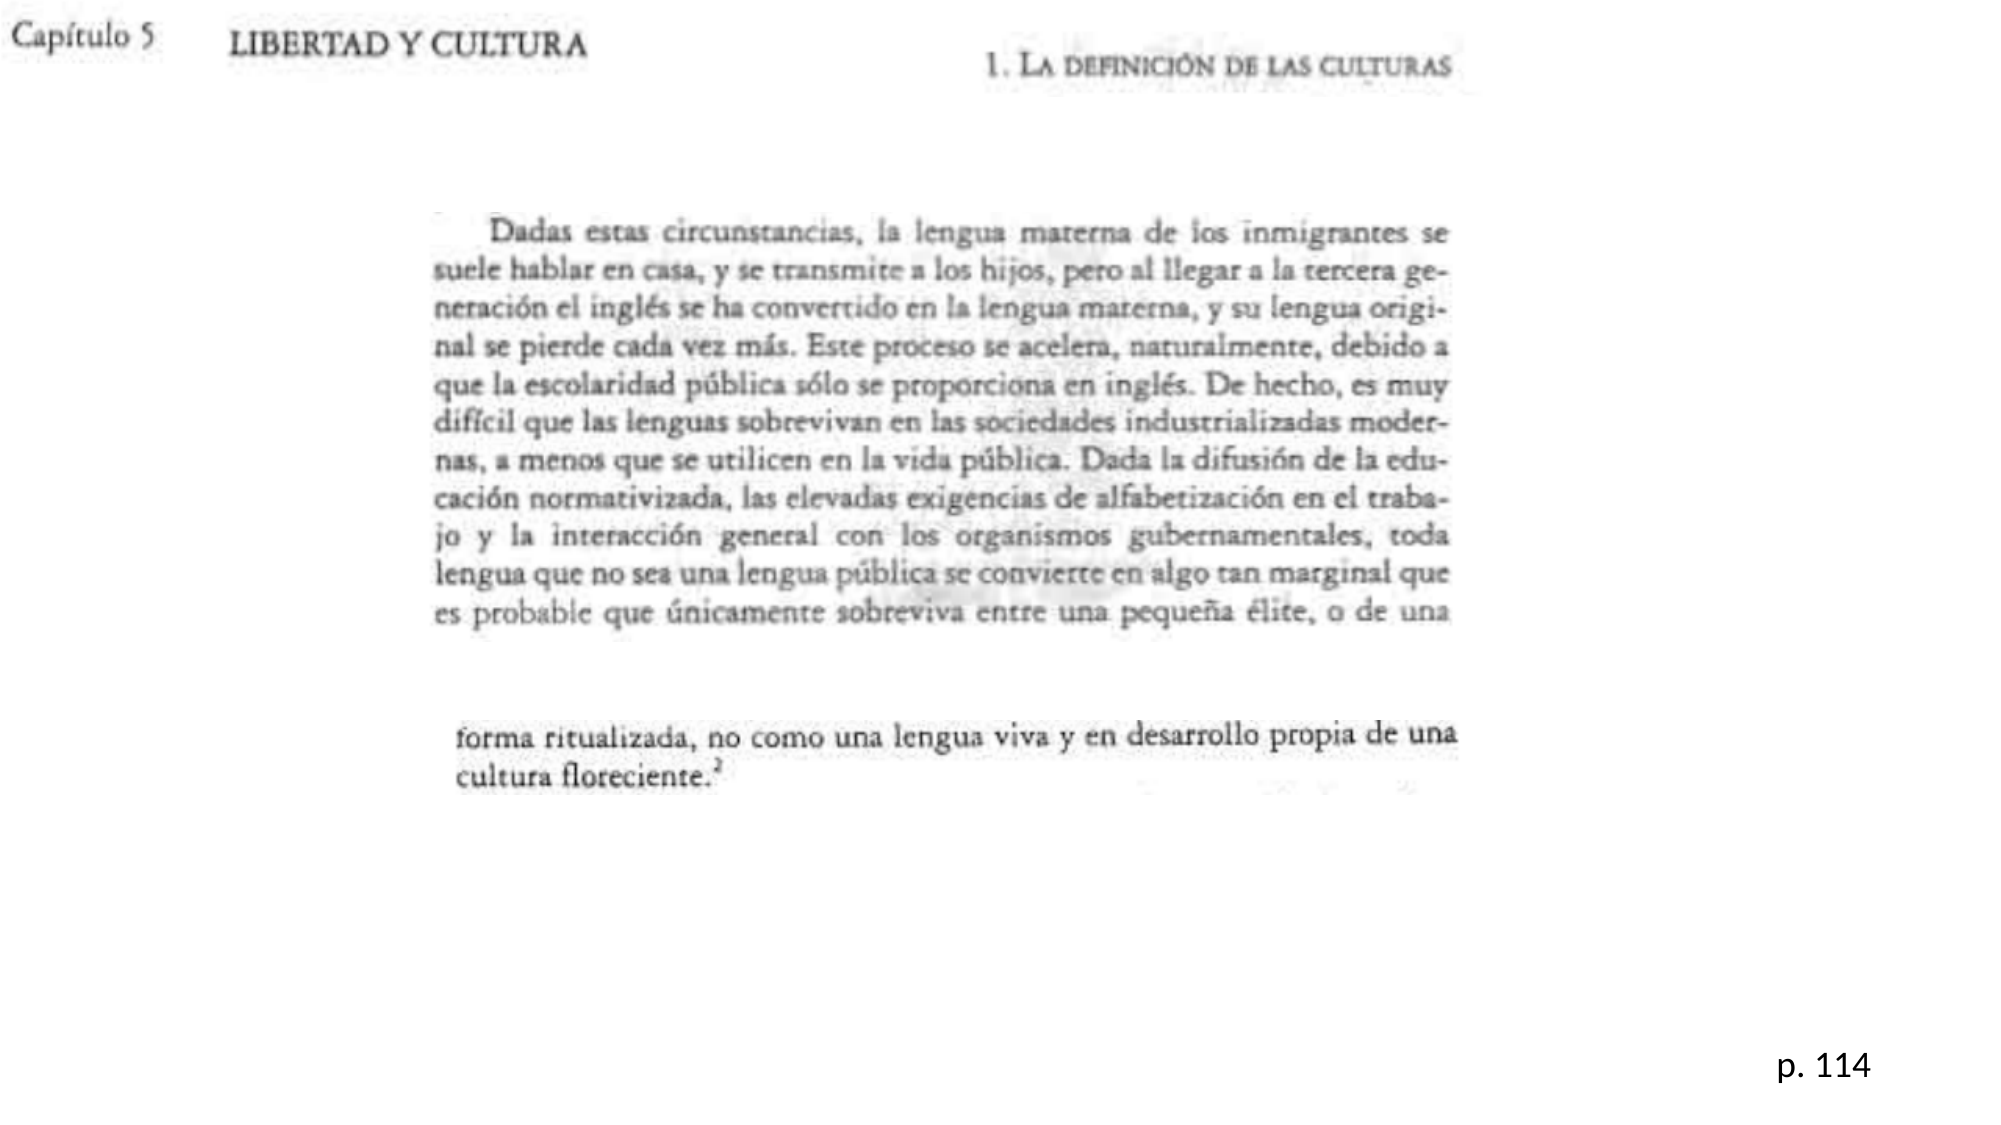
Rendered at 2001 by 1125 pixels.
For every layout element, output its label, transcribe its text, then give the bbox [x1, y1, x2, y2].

picture [960, 31, 1487, 97]
picture [450, 720, 1470, 795]
picture [203, 0, 621, 83]
picture [0, 0, 177, 65]
text_box p. 114 [1761, 1032, 1980, 1092]
picture [411, 212, 1467, 642]
